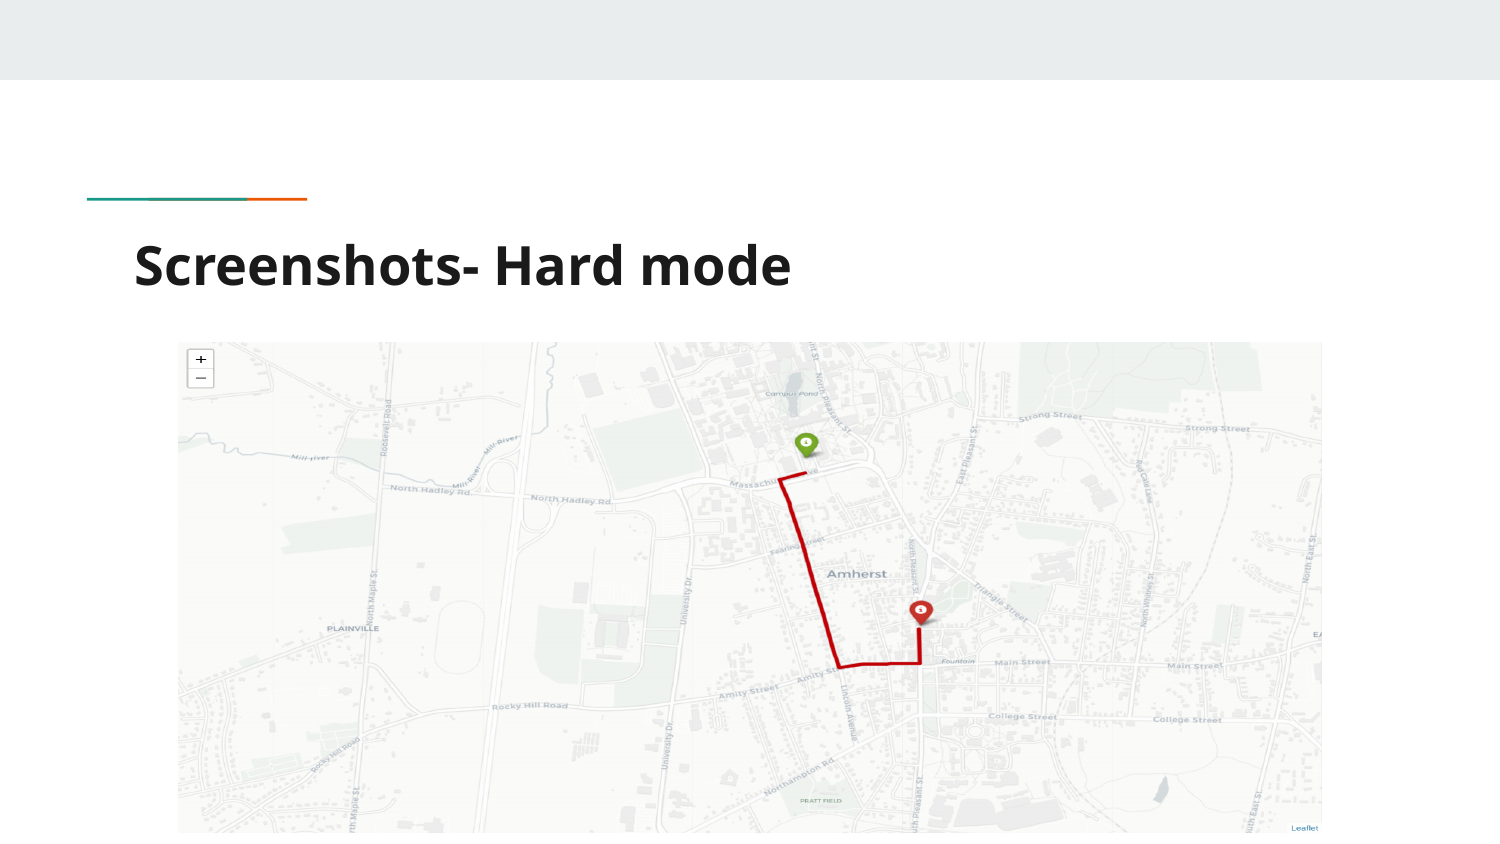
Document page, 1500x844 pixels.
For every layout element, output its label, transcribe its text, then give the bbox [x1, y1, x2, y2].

title Screenshots- Hard mode [119, 216, 1381, 305]
picture [178, 342, 1322, 833]
